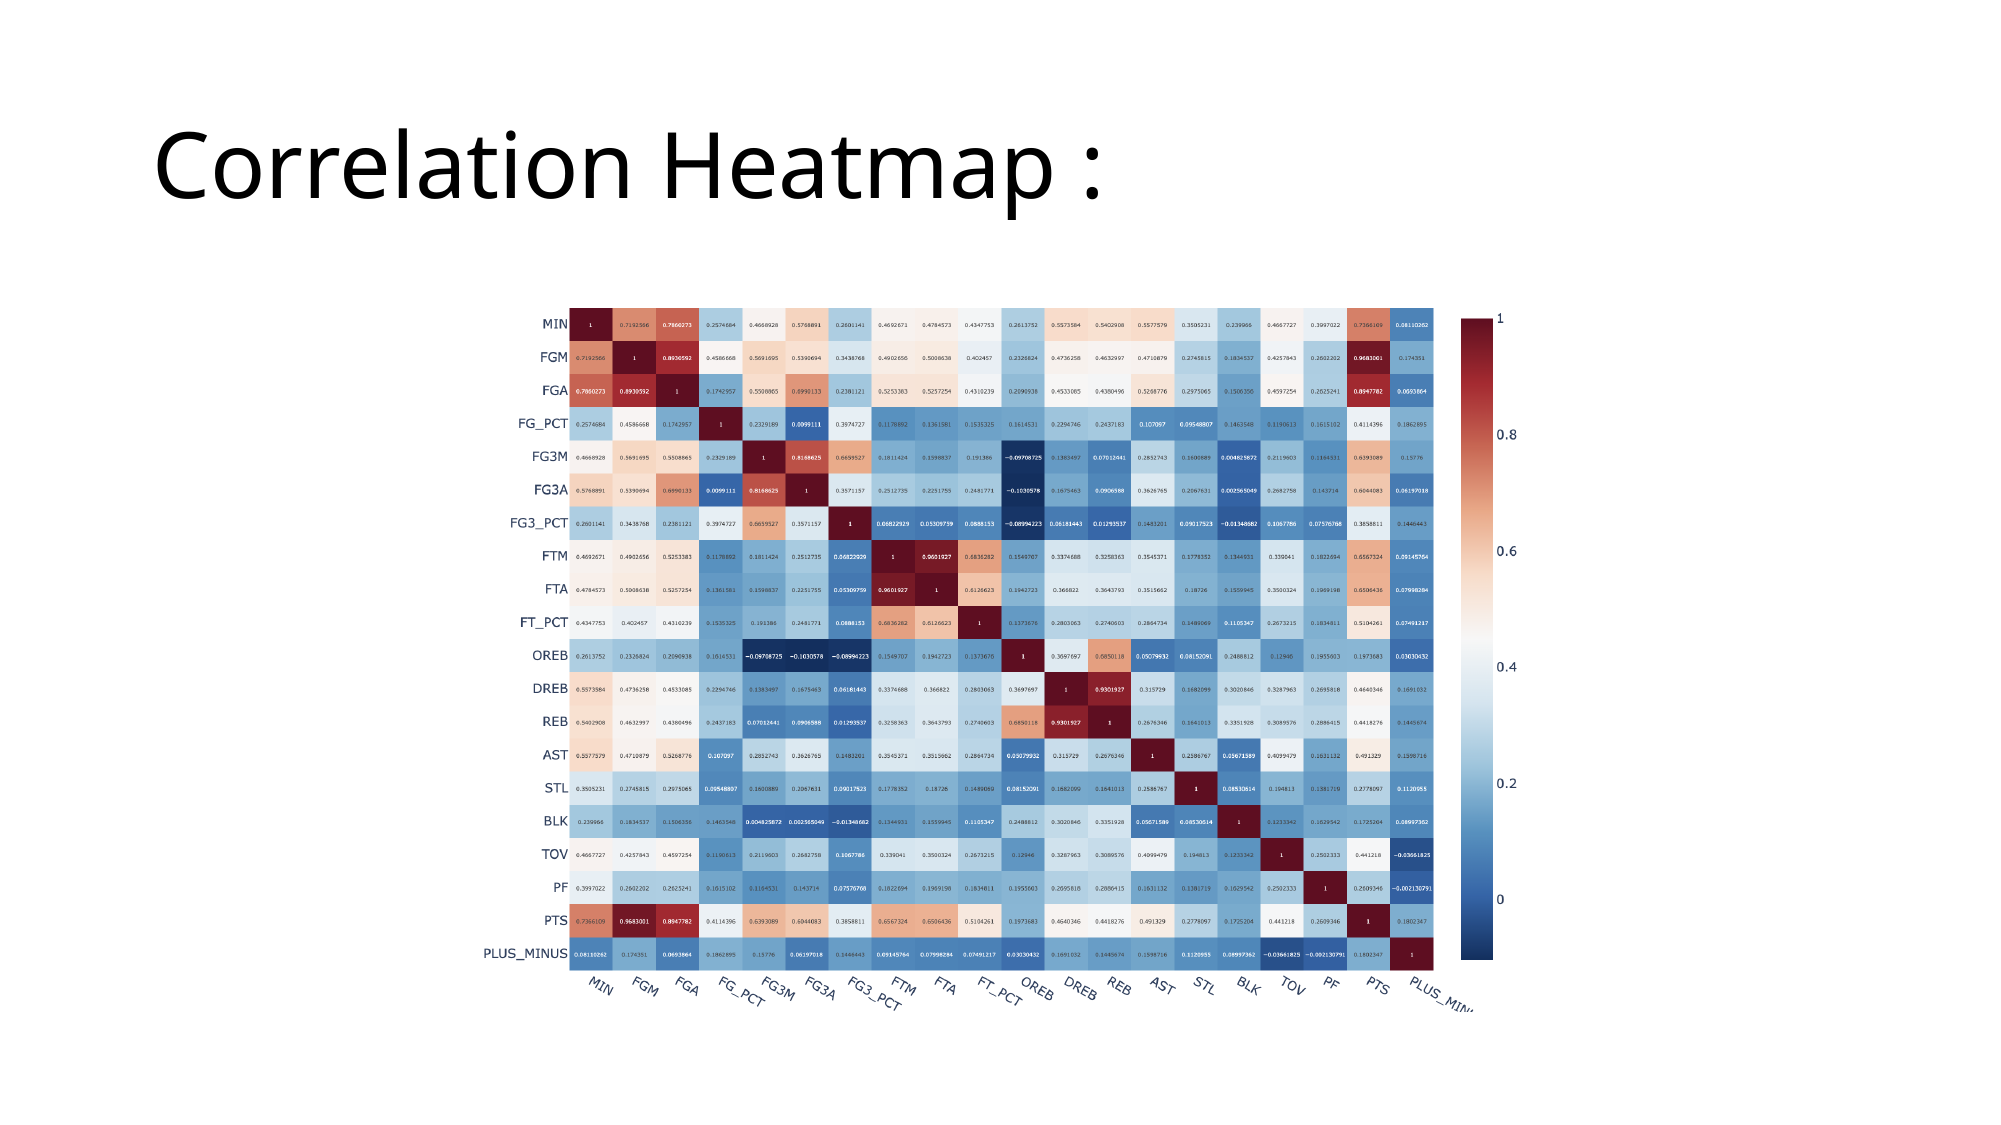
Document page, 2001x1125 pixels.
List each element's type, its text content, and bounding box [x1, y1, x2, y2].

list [473, 298, 1526, 1014]
title Correlation Heatmap : [137, 59, 1863, 278]
